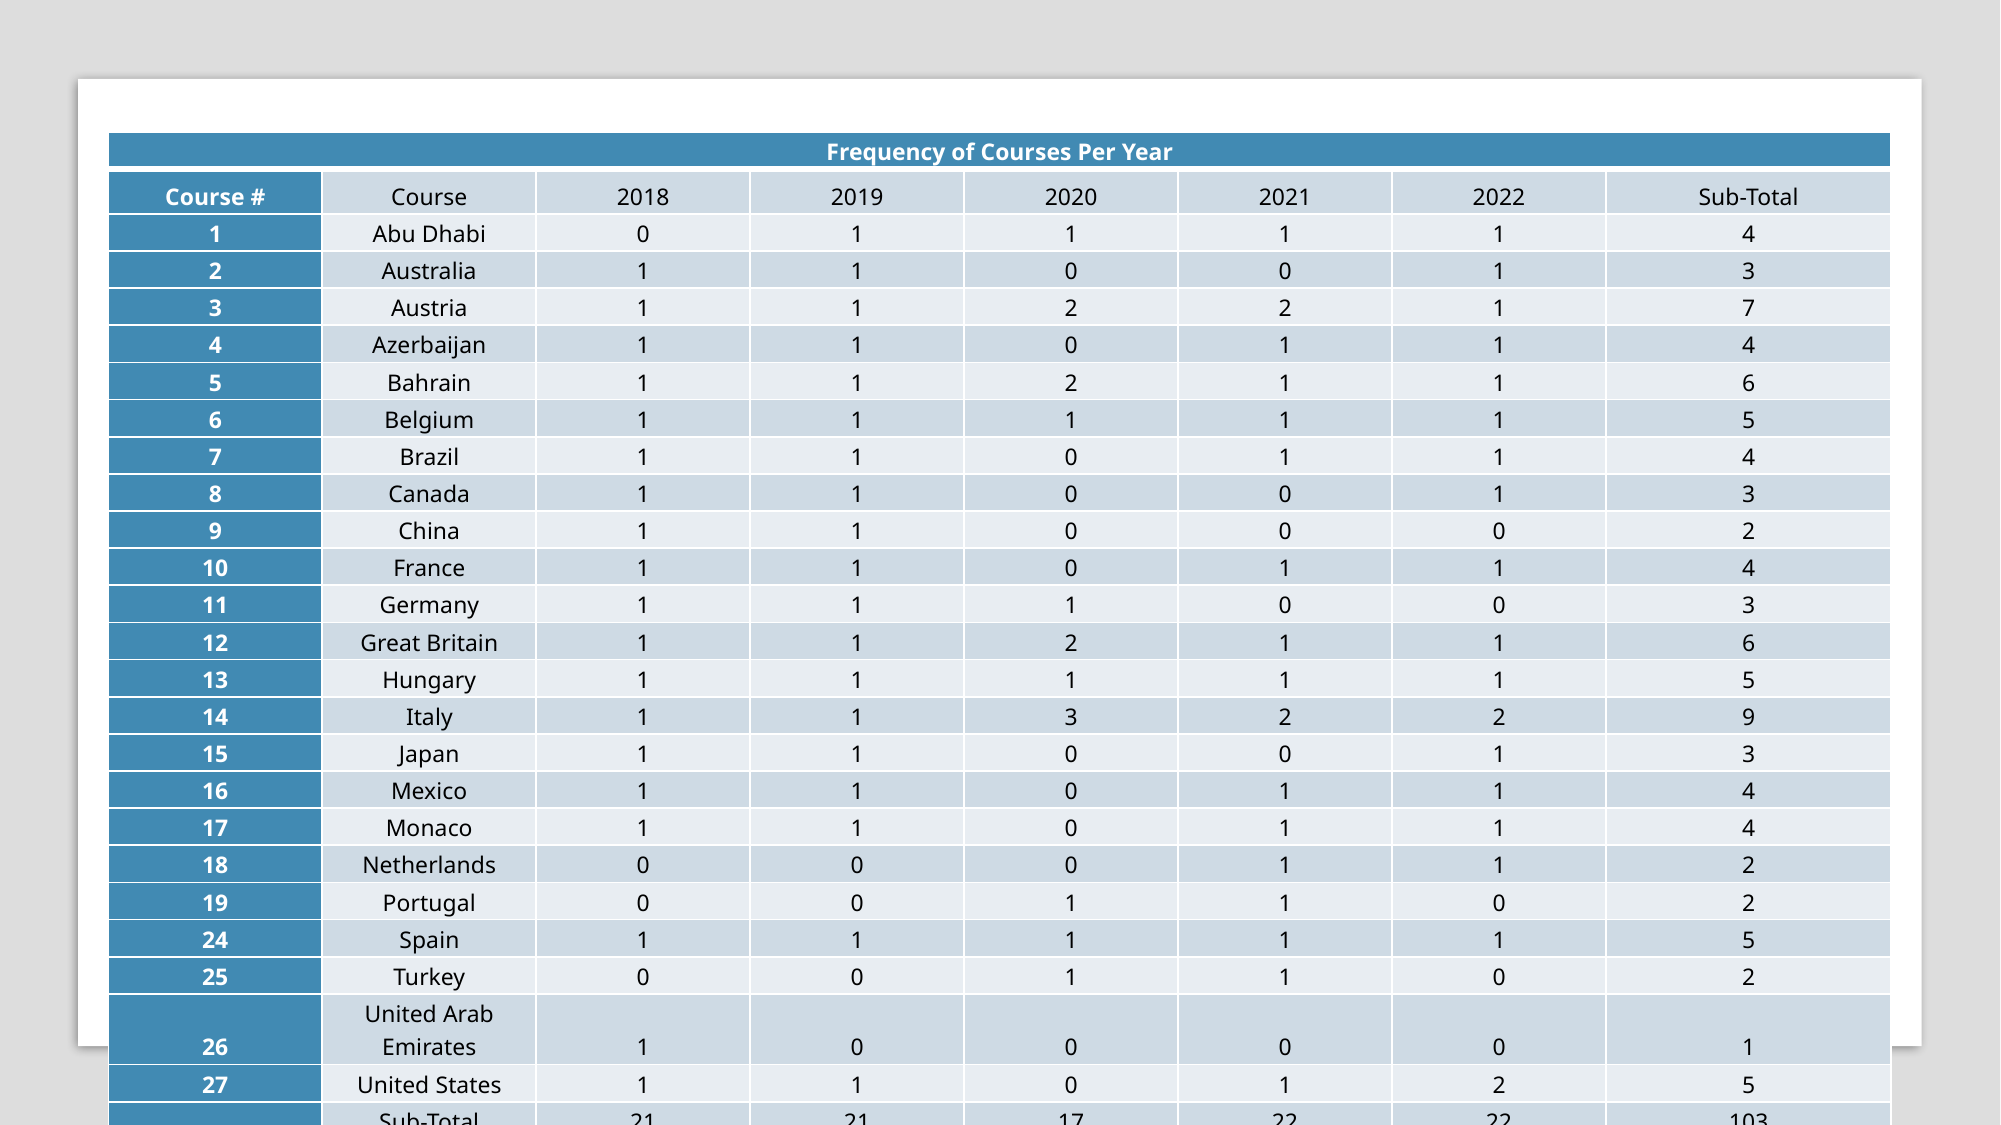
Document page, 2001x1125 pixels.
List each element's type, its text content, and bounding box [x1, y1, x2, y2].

table_cell 0 [1179, 735, 1391, 770]
table_cell 1 [537, 512, 749, 547]
table_cell 0 [751, 995, 963, 1064]
table_cell 2 [1607, 512, 1890, 547]
table_cell 2 [1393, 698, 1605, 733]
table_cell 0 [751, 958, 963, 993]
table_cell 1 [751, 660, 963, 696]
table_cell 6 [1607, 363, 1890, 399]
table_cell 1 [1393, 846, 1605, 882]
table_cell 21 [751, 1103, 963, 1125]
table_cell 1 [1393, 660, 1605, 696]
table_cell 22 [1393, 1103, 1605, 1125]
table_cell 12 [109, 623, 321, 659]
table_cell 1 [751, 920, 963, 956]
table_cell 1 [1179, 326, 1391, 362]
table_cell 1 [1393, 363, 1605, 399]
table_cell 5 [1607, 400, 1890, 436]
table_cell 22 [1179, 1103, 1391, 1125]
table_cell 0 [1179, 252, 1391, 287]
table_cell 7 [109, 438, 321, 473]
table_cell 3 [1607, 586, 1890, 622]
table_cell 1 [1393, 549, 1605, 584]
table_cell 0 [965, 995, 1177, 1064]
table_cell 1 [965, 215, 1177, 250]
table_cell 1 [751, 512, 963, 547]
table_cell 1 [1607, 995, 1890, 1064]
table_cell Australia [323, 252, 535, 287]
table_cell Hungary [323, 660, 535, 696]
table_cell 1 [751, 215, 963, 250]
table_cell Austria [323, 289, 535, 324]
table_cell 1 [751, 809, 963, 844]
table_cell 1 [751, 1065, 963, 1101]
table_cell 1 [1393, 326, 1605, 362]
table_cell 6 [1607, 623, 1890, 659]
table_cell 1 [1393, 400, 1605, 436]
table_cell 1 [751, 363, 963, 399]
table_cell 103 [1607, 1103, 1890, 1125]
table_cell Sub-Total [1607, 172, 1890, 213]
table_cell 1 [537, 995, 749, 1064]
table_cell Bahrain [323, 363, 535, 399]
table_cell Course [323, 172, 535, 213]
table_cell 1 [1179, 549, 1391, 584]
table_cell Japan [323, 735, 535, 770]
table_cell 0 [1393, 995, 1605, 1064]
table_cell 17 [965, 1103, 1177, 1125]
table_cell 2022 [1393, 172, 1605, 213]
table_cell 0 [1179, 512, 1391, 547]
table_cell 3 [109, 289, 321, 324]
table_cell Mexico [323, 772, 535, 807]
table_cell Turkey [323, 958, 535, 993]
table_cell 1 [751, 735, 963, 770]
table_cell 1 [1179, 1065, 1391, 1101]
table_cell 15 [109, 735, 321, 770]
table_cell 0 [965, 512, 1177, 547]
table_cell 0 [965, 475, 1177, 510]
text_box [77, 77, 1923, 1048]
table_cell 0 [1179, 475, 1391, 510]
table_cell 24 [109, 920, 321, 956]
table_cell 1 [1179, 846, 1391, 882]
table_cell 1 [537, 326, 749, 362]
table_cell 1 [1179, 809, 1391, 844]
table_cell Brazil [323, 438, 535, 473]
table_cell Azerbaijan [323, 326, 535, 362]
table_cell 0 [537, 958, 749, 993]
table_cell 1 [537, 809, 749, 844]
table_cell Germany [323, 586, 535, 622]
table_cell 1 [751, 400, 963, 436]
table_cell 17 [109, 809, 321, 844]
table_cell 9 [109, 512, 321, 547]
table_cell 1 [965, 660, 1177, 696]
table_cell 11 [109, 586, 321, 622]
table_cell 2 [965, 289, 1177, 324]
table_cell 1 [1393, 920, 1605, 956]
table_cell 1 [1393, 252, 1605, 287]
table_cell 1 [751, 438, 963, 473]
table_cell 1 [1393, 772, 1605, 807]
table_cell 1 [1179, 438, 1391, 473]
table_cell 2 [1607, 846, 1890, 882]
table_cell Portugal [323, 883, 535, 919]
table_cell Canada [323, 475, 535, 510]
table_cell 4 [1607, 438, 1890, 473]
table_cell 1 [537, 772, 749, 807]
table_cell United Arab Emirates [323, 995, 535, 1064]
table_cell Abu Dhabi [323, 215, 535, 250]
table_cell 1 [537, 660, 749, 696]
table_cell 10 [109, 549, 321, 584]
table_cell 1 [1393, 735, 1605, 770]
table_cell 1 [537, 475, 749, 510]
table_cell 0 [965, 846, 1177, 882]
table_cell 1 [751, 475, 963, 510]
table_cell 0 [965, 1065, 1177, 1101]
table_cell 2018 [537, 172, 749, 213]
table_cell 1 [537, 400, 749, 436]
table_cell 2 [1607, 883, 1890, 919]
table_cell 1 [1179, 958, 1391, 993]
table_cell Netherlands [323, 846, 535, 882]
table_cell 1 [537, 438, 749, 473]
table_cell 0 [965, 735, 1177, 770]
table_cell 2 [965, 623, 1177, 659]
table_cell 2 [965, 363, 1177, 399]
table_cell 0 [537, 883, 749, 919]
table_cell 0 [965, 549, 1177, 584]
table_cell 2020 [965, 172, 1177, 213]
table_cell 0 [965, 326, 1177, 362]
table_cell 1 [751, 326, 963, 362]
table_cell 1 [1179, 363, 1391, 399]
table_cell 1 [537, 586, 749, 622]
table_cell 0 [751, 883, 963, 919]
table_cell 4 [1607, 772, 1890, 807]
table_cell 2 [1393, 1065, 1605, 1101]
table_cell 18 [109, 846, 321, 882]
table_cell 1 [1179, 400, 1391, 436]
table_cell 1 [537, 549, 749, 584]
table_cell 26 [109, 995, 321, 1064]
table_cell 1 [537, 735, 749, 770]
table_cell 1 [751, 772, 963, 807]
table_cell 0 [1179, 586, 1391, 622]
table_cell 13 [109, 660, 321, 696]
table_cell 6 [109, 400, 321, 436]
table_cell 1 [751, 549, 963, 584]
table_cell 2021 [1179, 172, 1391, 213]
table_cell 1 [965, 883, 1177, 919]
table_cell 1 [537, 252, 749, 287]
table_cell China [323, 512, 535, 547]
table_cell 1 [1393, 215, 1605, 250]
table_cell 5 [1607, 660, 1890, 696]
table_cell Course # [109, 172, 321, 213]
table_cell 1 [965, 586, 1177, 622]
table_cell Sub-Total [323, 1103, 535, 1125]
table_cell 1 [965, 400, 1177, 436]
table_cell Belgium [323, 400, 535, 436]
table_cell 0 [965, 772, 1177, 807]
table_cell 1 [1393, 475, 1605, 510]
table_cell 4 [1607, 326, 1890, 362]
table_cell 1 [751, 289, 963, 324]
table_cell 2019 [751, 172, 963, 213]
table_cell 27 [109, 1065, 321, 1101]
table_cell 5 [109, 363, 321, 399]
table_cell 5 [1607, 1065, 1890, 1101]
table_cell 0 [1393, 586, 1605, 622]
table_cell 2 [1179, 698, 1391, 733]
table_cell 1 [1179, 772, 1391, 807]
table_cell 3 [1607, 735, 1890, 770]
table_cell 16 [109, 772, 321, 807]
table_cell 1 [1179, 883, 1391, 919]
table_cell 9 [1607, 698, 1890, 733]
table_cell 0 [1393, 512, 1605, 547]
table_cell 0 [965, 252, 1177, 287]
table_cell 2 [109, 252, 321, 287]
table_cell 1 [1179, 660, 1391, 696]
table_cell 4 [1607, 549, 1890, 584]
table_cell 0 [965, 809, 1177, 844]
table_cell 0 [537, 846, 749, 882]
table_cell 1 [1179, 623, 1391, 659]
table_cell 0 [1393, 958, 1605, 993]
table_cell 19 [109, 883, 321, 919]
table_cell 14 [109, 698, 321, 733]
table_cell 1 [965, 958, 1177, 993]
table_cell 1 [751, 252, 963, 287]
table_cell 1 [1179, 920, 1391, 956]
table_cell 1 [537, 698, 749, 733]
table_cell Great Britain [323, 623, 535, 659]
table_cell [109, 1103, 321, 1125]
table_cell 1 [109, 215, 321, 250]
table_cell 1 [537, 289, 749, 324]
table_header Frequency of Courses Per Year [109, 133, 1890, 166]
table_cell 1 [537, 920, 749, 956]
table_cell Italy [323, 698, 535, 733]
table_cell 25 [109, 958, 321, 993]
table_cell 1 [965, 920, 1177, 956]
table_cell Spain [323, 920, 535, 956]
table_cell 0 [1179, 995, 1391, 1064]
table_cell 0 [537, 215, 749, 250]
table_cell 3 [1607, 475, 1890, 510]
table_cell 1 [751, 586, 963, 622]
text_box [0, 0, 2000, 1125]
table_cell 4 [1607, 809, 1890, 844]
table_cell 1 [537, 363, 749, 399]
table_cell 0 [1393, 883, 1605, 919]
table_cell 1 [1393, 438, 1605, 473]
table_cell 1 [537, 1065, 749, 1101]
table_cell 2 [1607, 958, 1890, 993]
table_cell Monaco [323, 809, 535, 844]
table_cell France [323, 549, 535, 584]
table_cell 3 [1607, 252, 1890, 287]
table_cell 1 [751, 623, 963, 659]
table_cell 1 [1393, 289, 1605, 324]
table_cell 0 [965, 438, 1177, 473]
table_cell 0 [751, 846, 963, 882]
table_cell 4 [1607, 215, 1890, 250]
table_cell 1 [537, 623, 749, 659]
table_cell 8 [109, 475, 321, 510]
table_cell 5 [1607, 920, 1890, 956]
table_cell 7 [1607, 289, 1890, 324]
table_cell 1 [1393, 623, 1605, 659]
table_cell 4 [109, 326, 321, 362]
table_cell 2 [1179, 289, 1391, 324]
table_cell 21 [537, 1103, 749, 1125]
table_cell 1 [751, 698, 963, 733]
table_cell 3 [965, 698, 1177, 733]
table_cell United States [323, 1065, 535, 1101]
table_cell 1 [1179, 215, 1391, 250]
table_cell 1 [1393, 809, 1605, 844]
